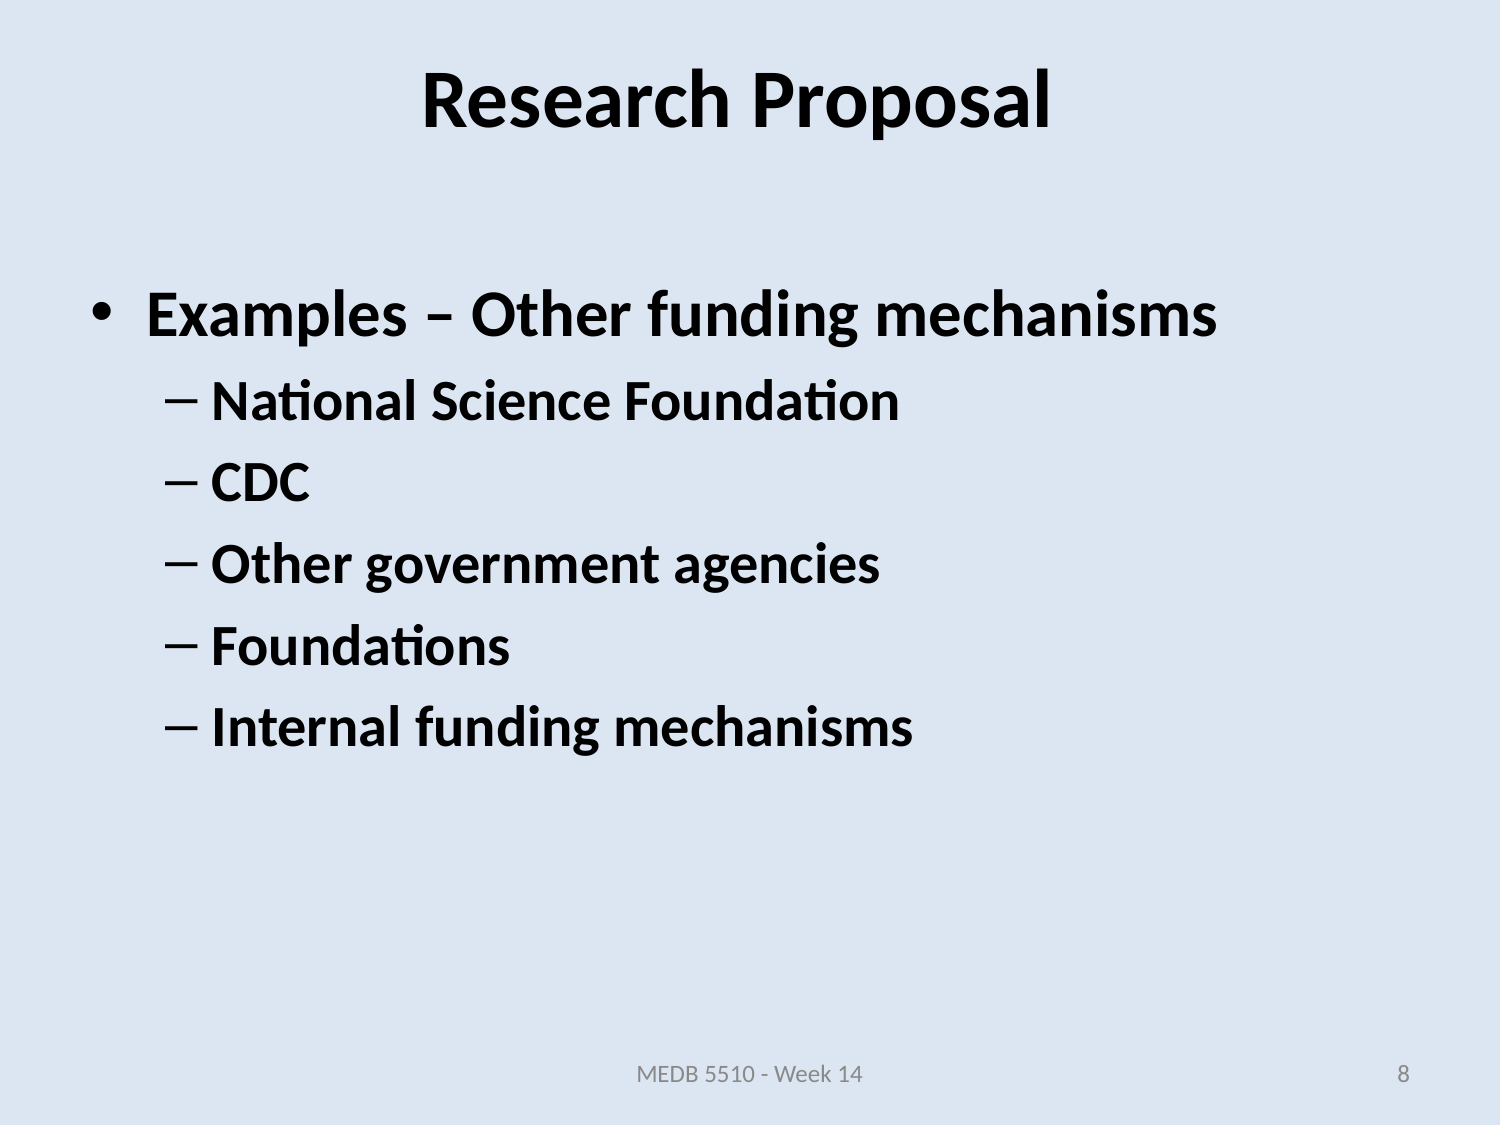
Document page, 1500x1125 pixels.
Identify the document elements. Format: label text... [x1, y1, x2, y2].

title Research Proposal [62, 0, 1413, 188]
list Examples – Other funding mechanisms National Science Foundation CDC Other government agencies Foundations Internal funding mechanisms [75, 262, 1425, 1005]
slide_number 8 [1074, 1042, 1425, 1103]
footer MEDB 5510 - Week 14 [512, 1042, 988, 1103]
